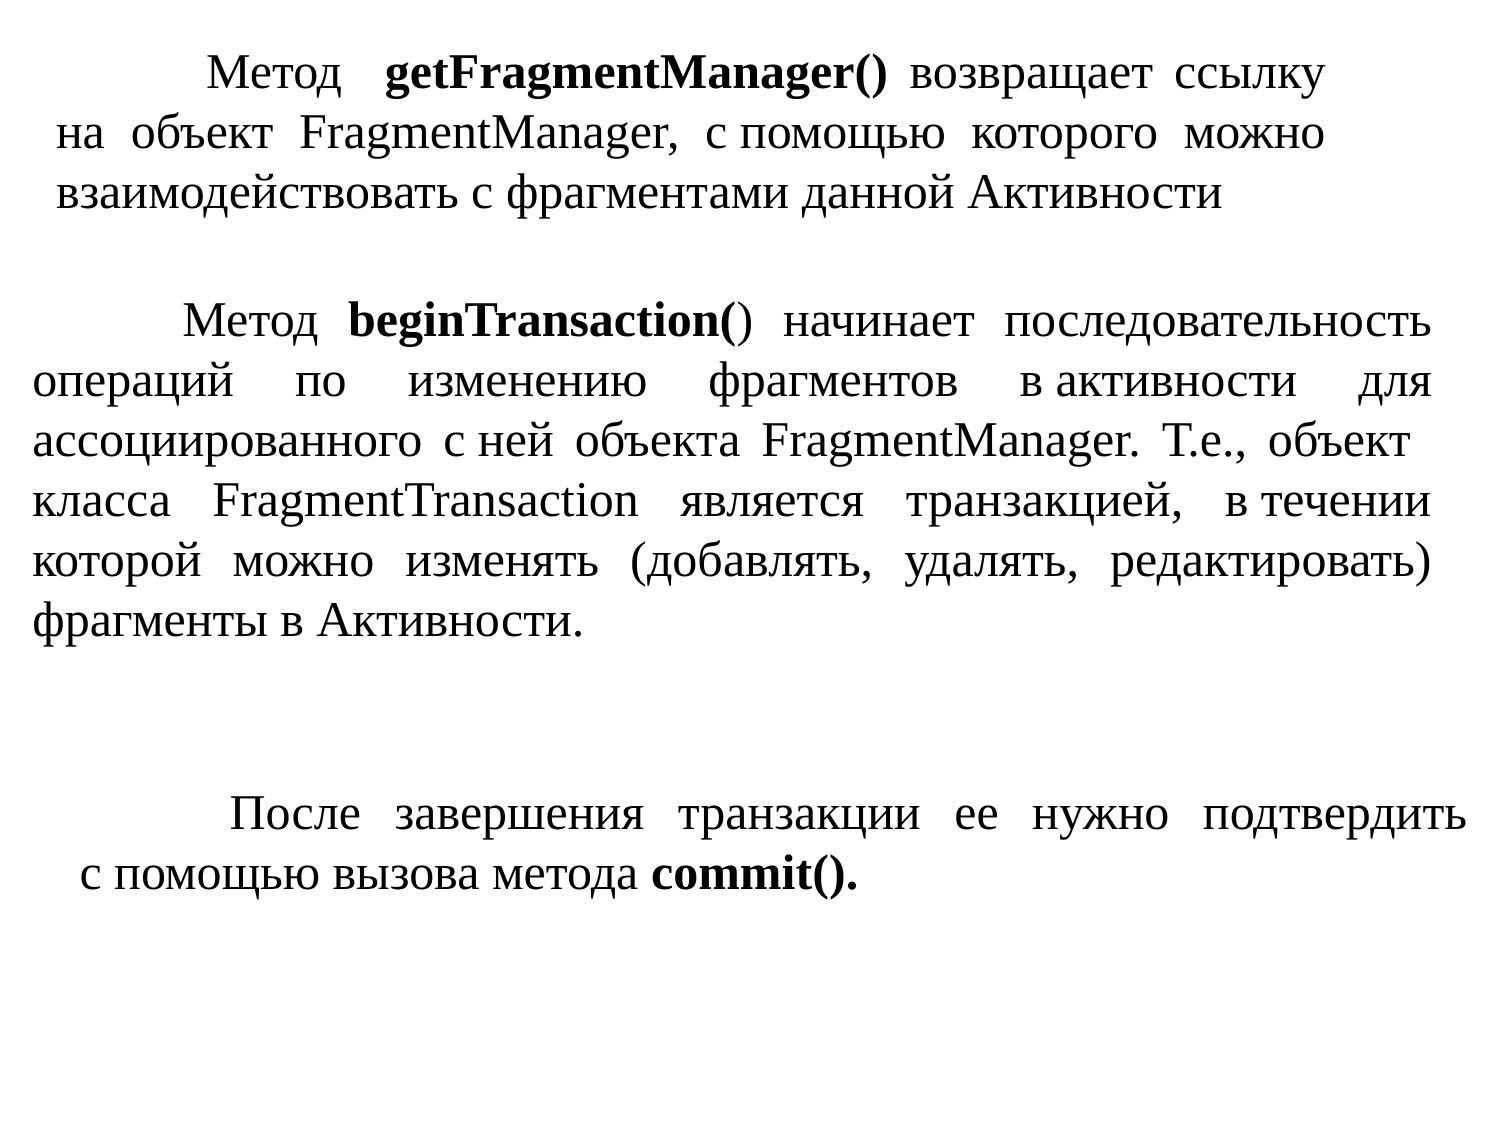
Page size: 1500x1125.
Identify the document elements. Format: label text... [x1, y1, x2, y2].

text_box После завершения транзакции ее нужно подтвердить с помощью вызова метода commit(). [64, 772, 1483, 908]
text_box Метод beginTransaction() начинает последовательность операций по изменению фрагментов в активности для ассоциированного с ней объекта FragmentManager. Т.е., объект класса FragmentTransaction является транзакцией, в течении которой можно изменять (добавлять, удалять, редактировать) фрагменты в Активности. [17, 278, 1447, 654]
text_box Метод getFragmentManager() возвращает ссылку на объект FragmentManager, с помощью которого можно взаимодействовать с фрагментами данной Активности [41, 30, 1341, 226]
